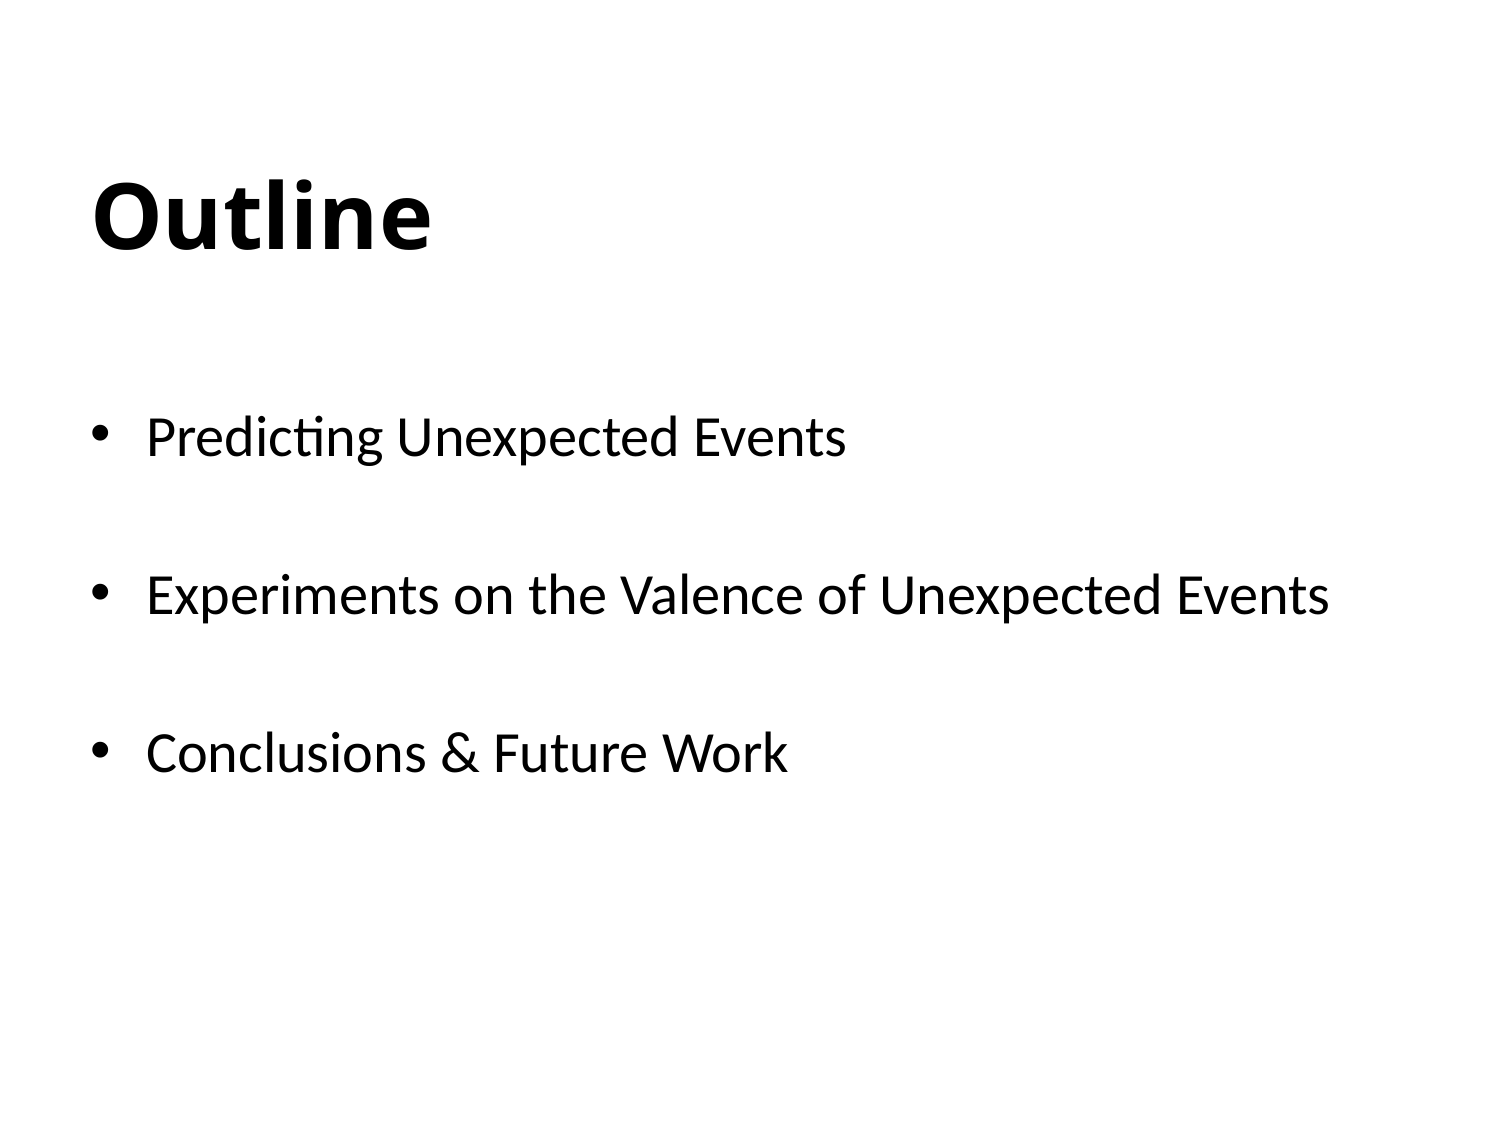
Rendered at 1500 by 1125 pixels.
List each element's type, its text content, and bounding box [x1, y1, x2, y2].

title Outline [75, 126, 1425, 313]
text_box Predicting Unexpected Events Experiments on the Valence of Unexpected Events Conclusions & Future Work [74, 313, 1425, 929]
